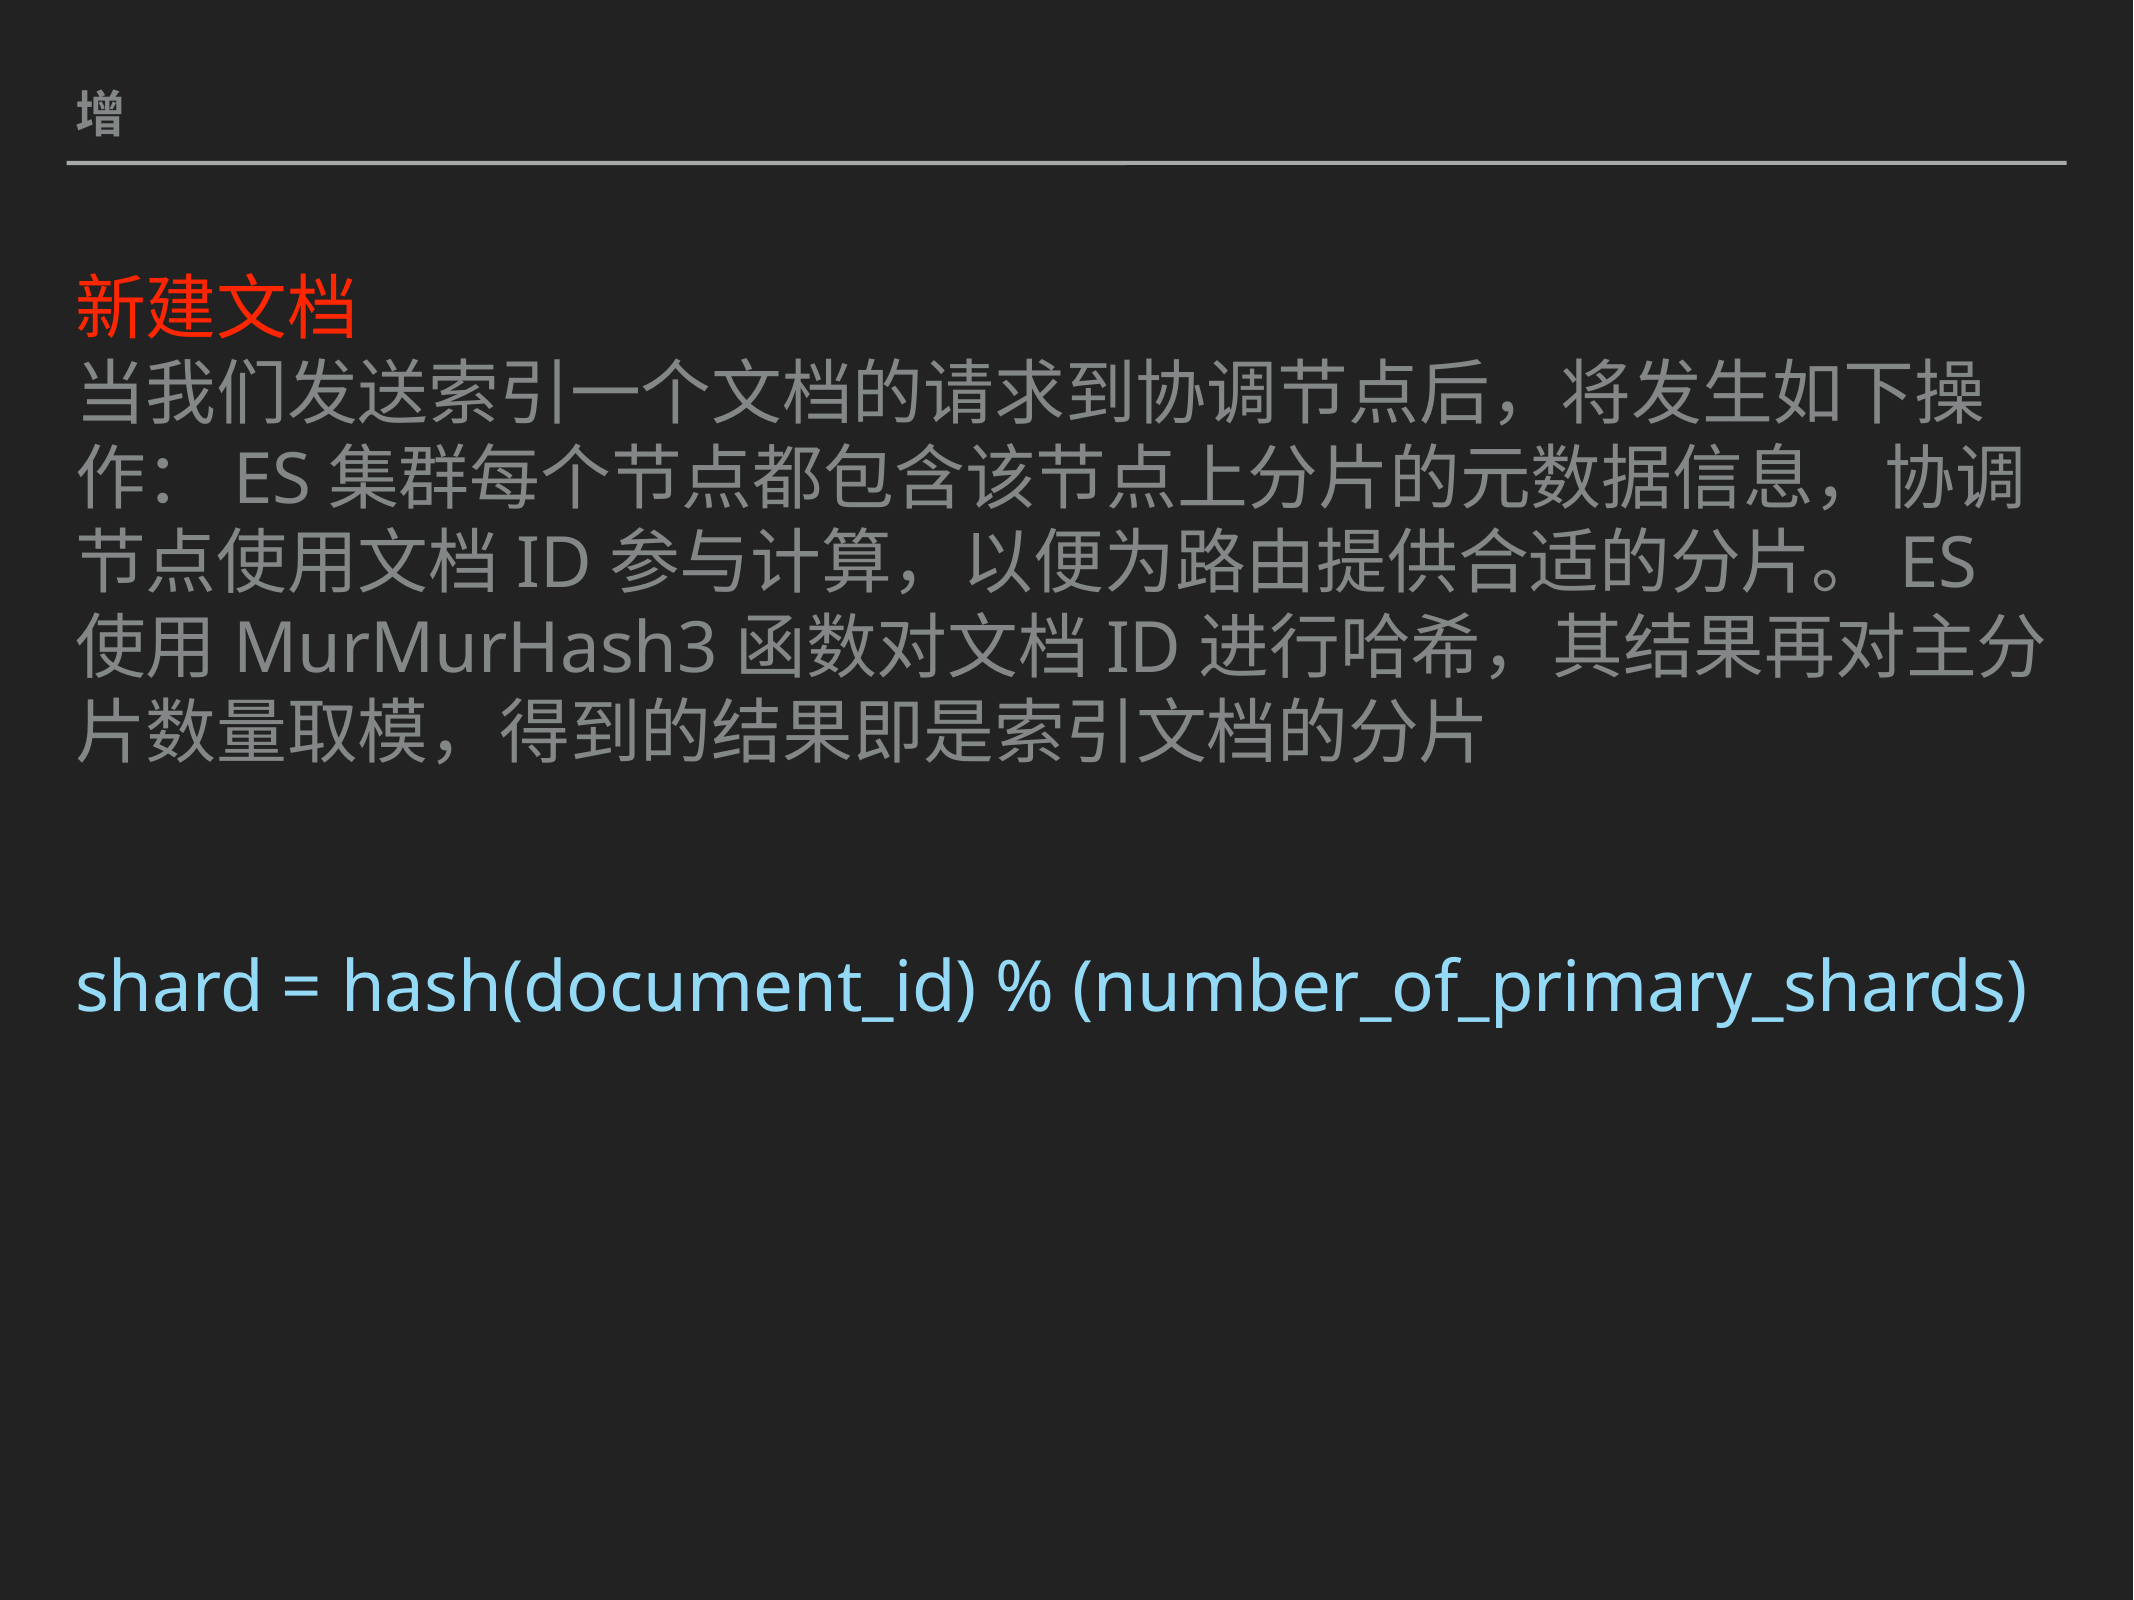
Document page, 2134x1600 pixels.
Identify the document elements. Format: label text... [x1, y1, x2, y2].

list 新建文档 当我们发送索引一个文档的请求到协调节点后，将发生如下操作：ES集群每个节点都包含该节点上分片的元数据信息，协调节点使用文档ID参与计算，以便为路由提供合适的分片。ES使用MurMurHash3函数对文档ID进行哈希，其结果再对主分片数量取模，得到的结果即是索引文档的分片 shard = hash(document_id) % (number_of_primary_shards) [66, 253, 2068, 1257]
list 增 [66, 64, 1901, 151]
